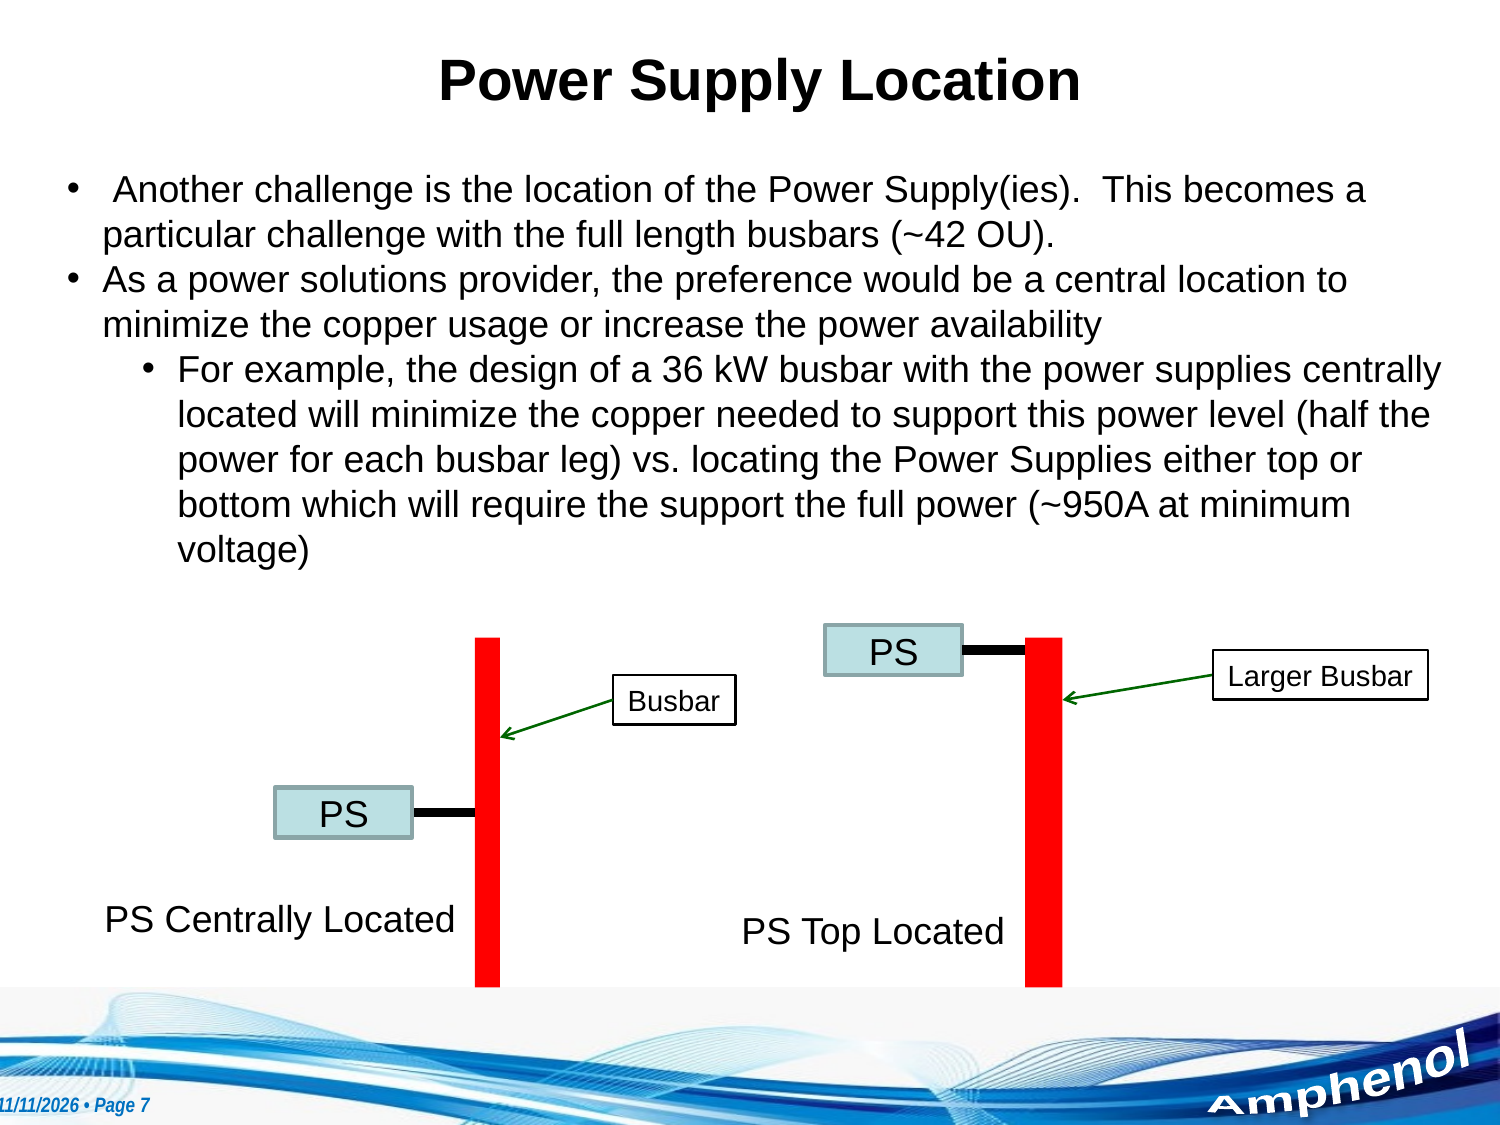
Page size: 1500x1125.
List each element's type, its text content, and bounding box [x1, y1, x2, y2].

text_box PS [273, 785, 414, 840]
text_box Power Supply Location [0, 0, 1500, 142]
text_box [499, 699, 613, 738]
text_box PS Centrally Located [89, 887, 471, 948]
text_box Larger Busbar [1212, 649, 1429, 700]
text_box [1062, 674, 1213, 701]
text_box Another challenge is the location of the Power Supply(ies). This becomes a particular challenge with the full length busbars (~42 OU). As a power solutions provider, the preference would be a central location to minimize the copper usage or increase the power availability For example, the design of a 36 kW busbar with the power supplies centrally located will minimize the copper needed to support this power level (half the power for each busbar leg) vs. locating the Power Supplies either top or bottom which will require the support the full power (~950A at minimum voltage) [0, 142, 1500, 613]
picture [0, 987, 1500, 1125]
text_box PS Top Located [726, 899, 1020, 960]
text_box Busbar [612, 674, 736, 725]
text_box [473, 635, 502, 990]
text_box PS [823, 623, 964, 677]
text_box [1023, 635, 1065, 990]
